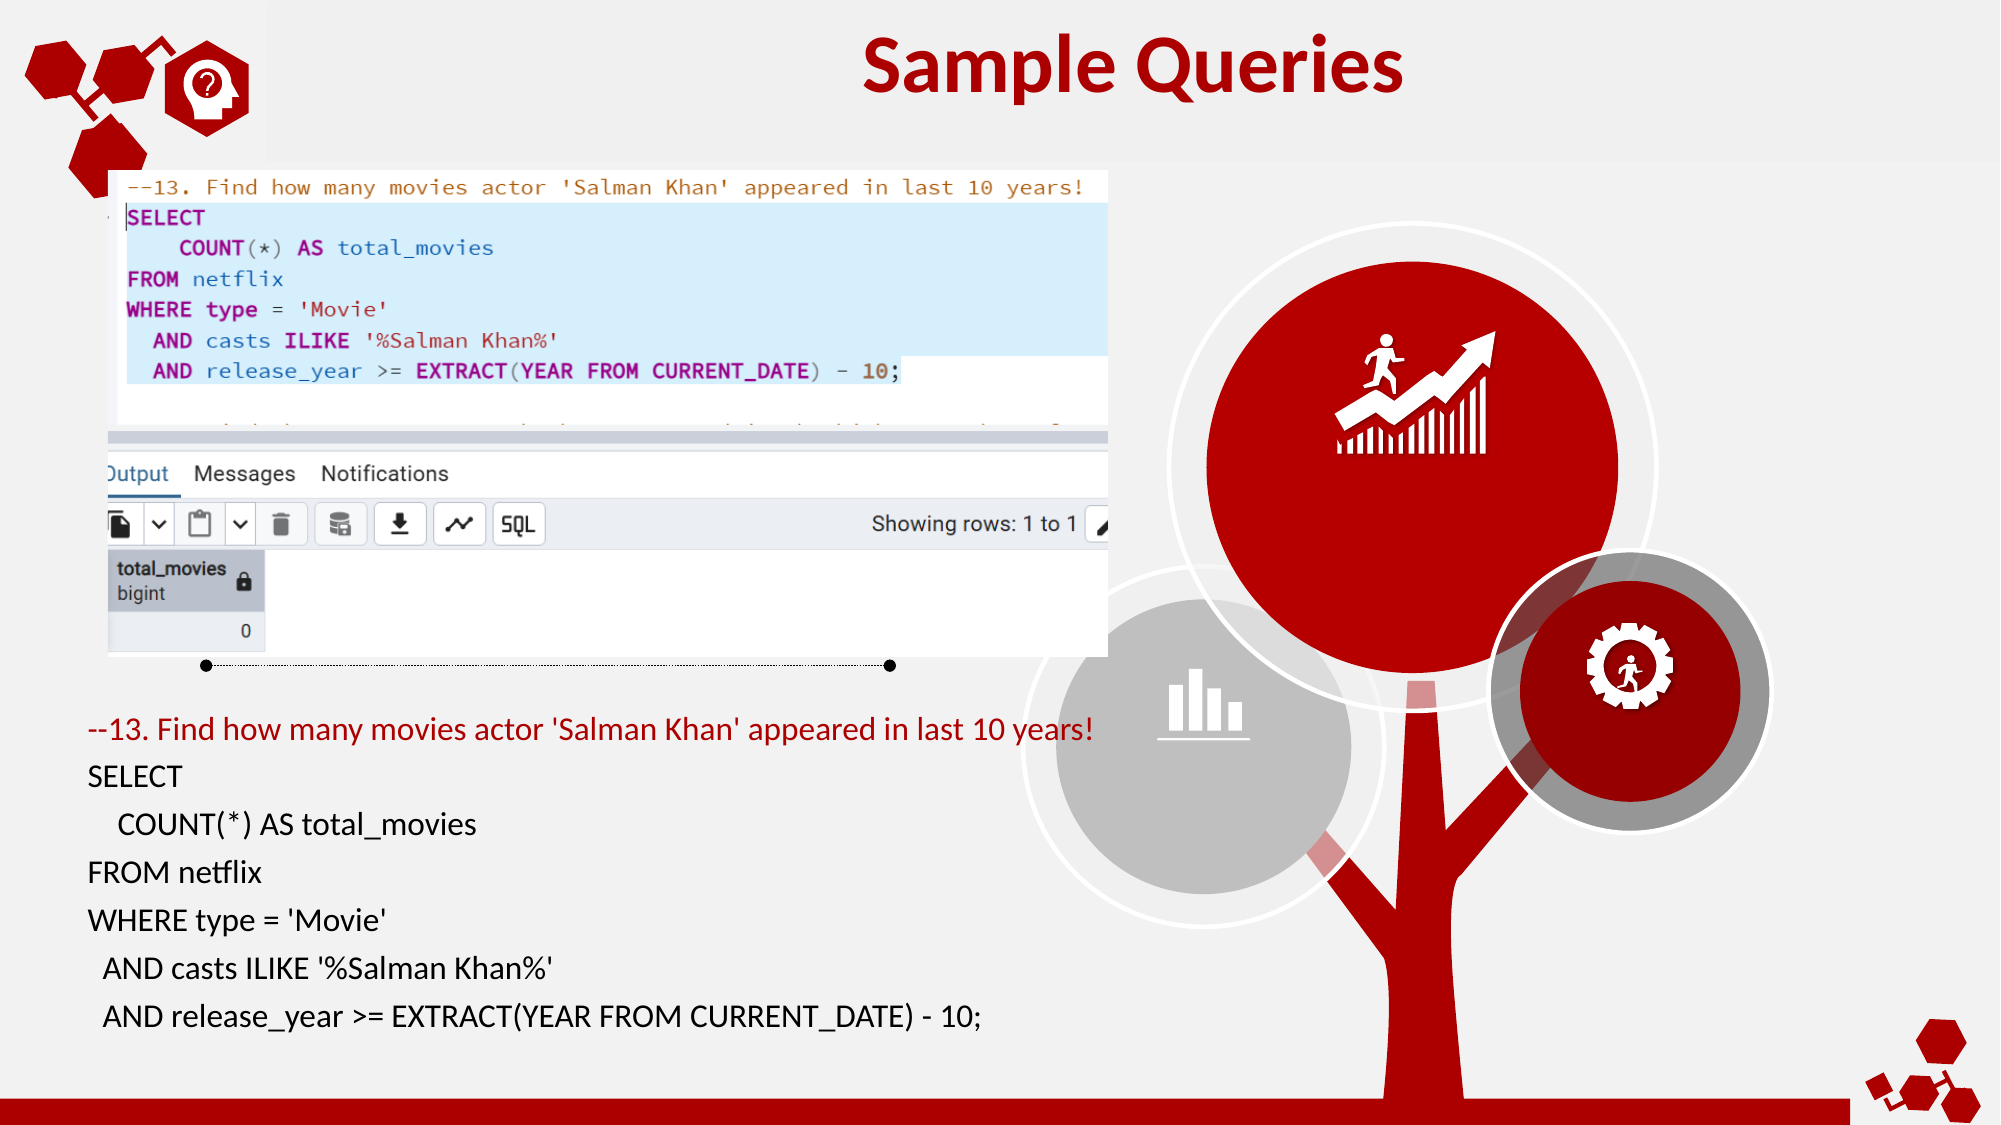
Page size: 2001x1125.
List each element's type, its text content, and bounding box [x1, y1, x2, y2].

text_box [1168, 223, 1657, 711]
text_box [1488, 550, 1772, 834]
text_box [1380, 1044, 1467, 1125]
text_box --13. Find how many movies actor 'Salman Khan' appeared in last 10 years! SELECT COUNT(*) AS total_movies FROM netflix WHERE type = 'Movie' AND casts ILIKE '%Salman Khan%' AND release_year >= EXTRACT(YEAR FROM CURRENT_DATE) - 10; [67, 688, 1741, 1044]
text_box Sample Queries [267, 1, 2000, 162]
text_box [1023, 566, 1385, 927]
picture [107, 170, 1108, 657]
